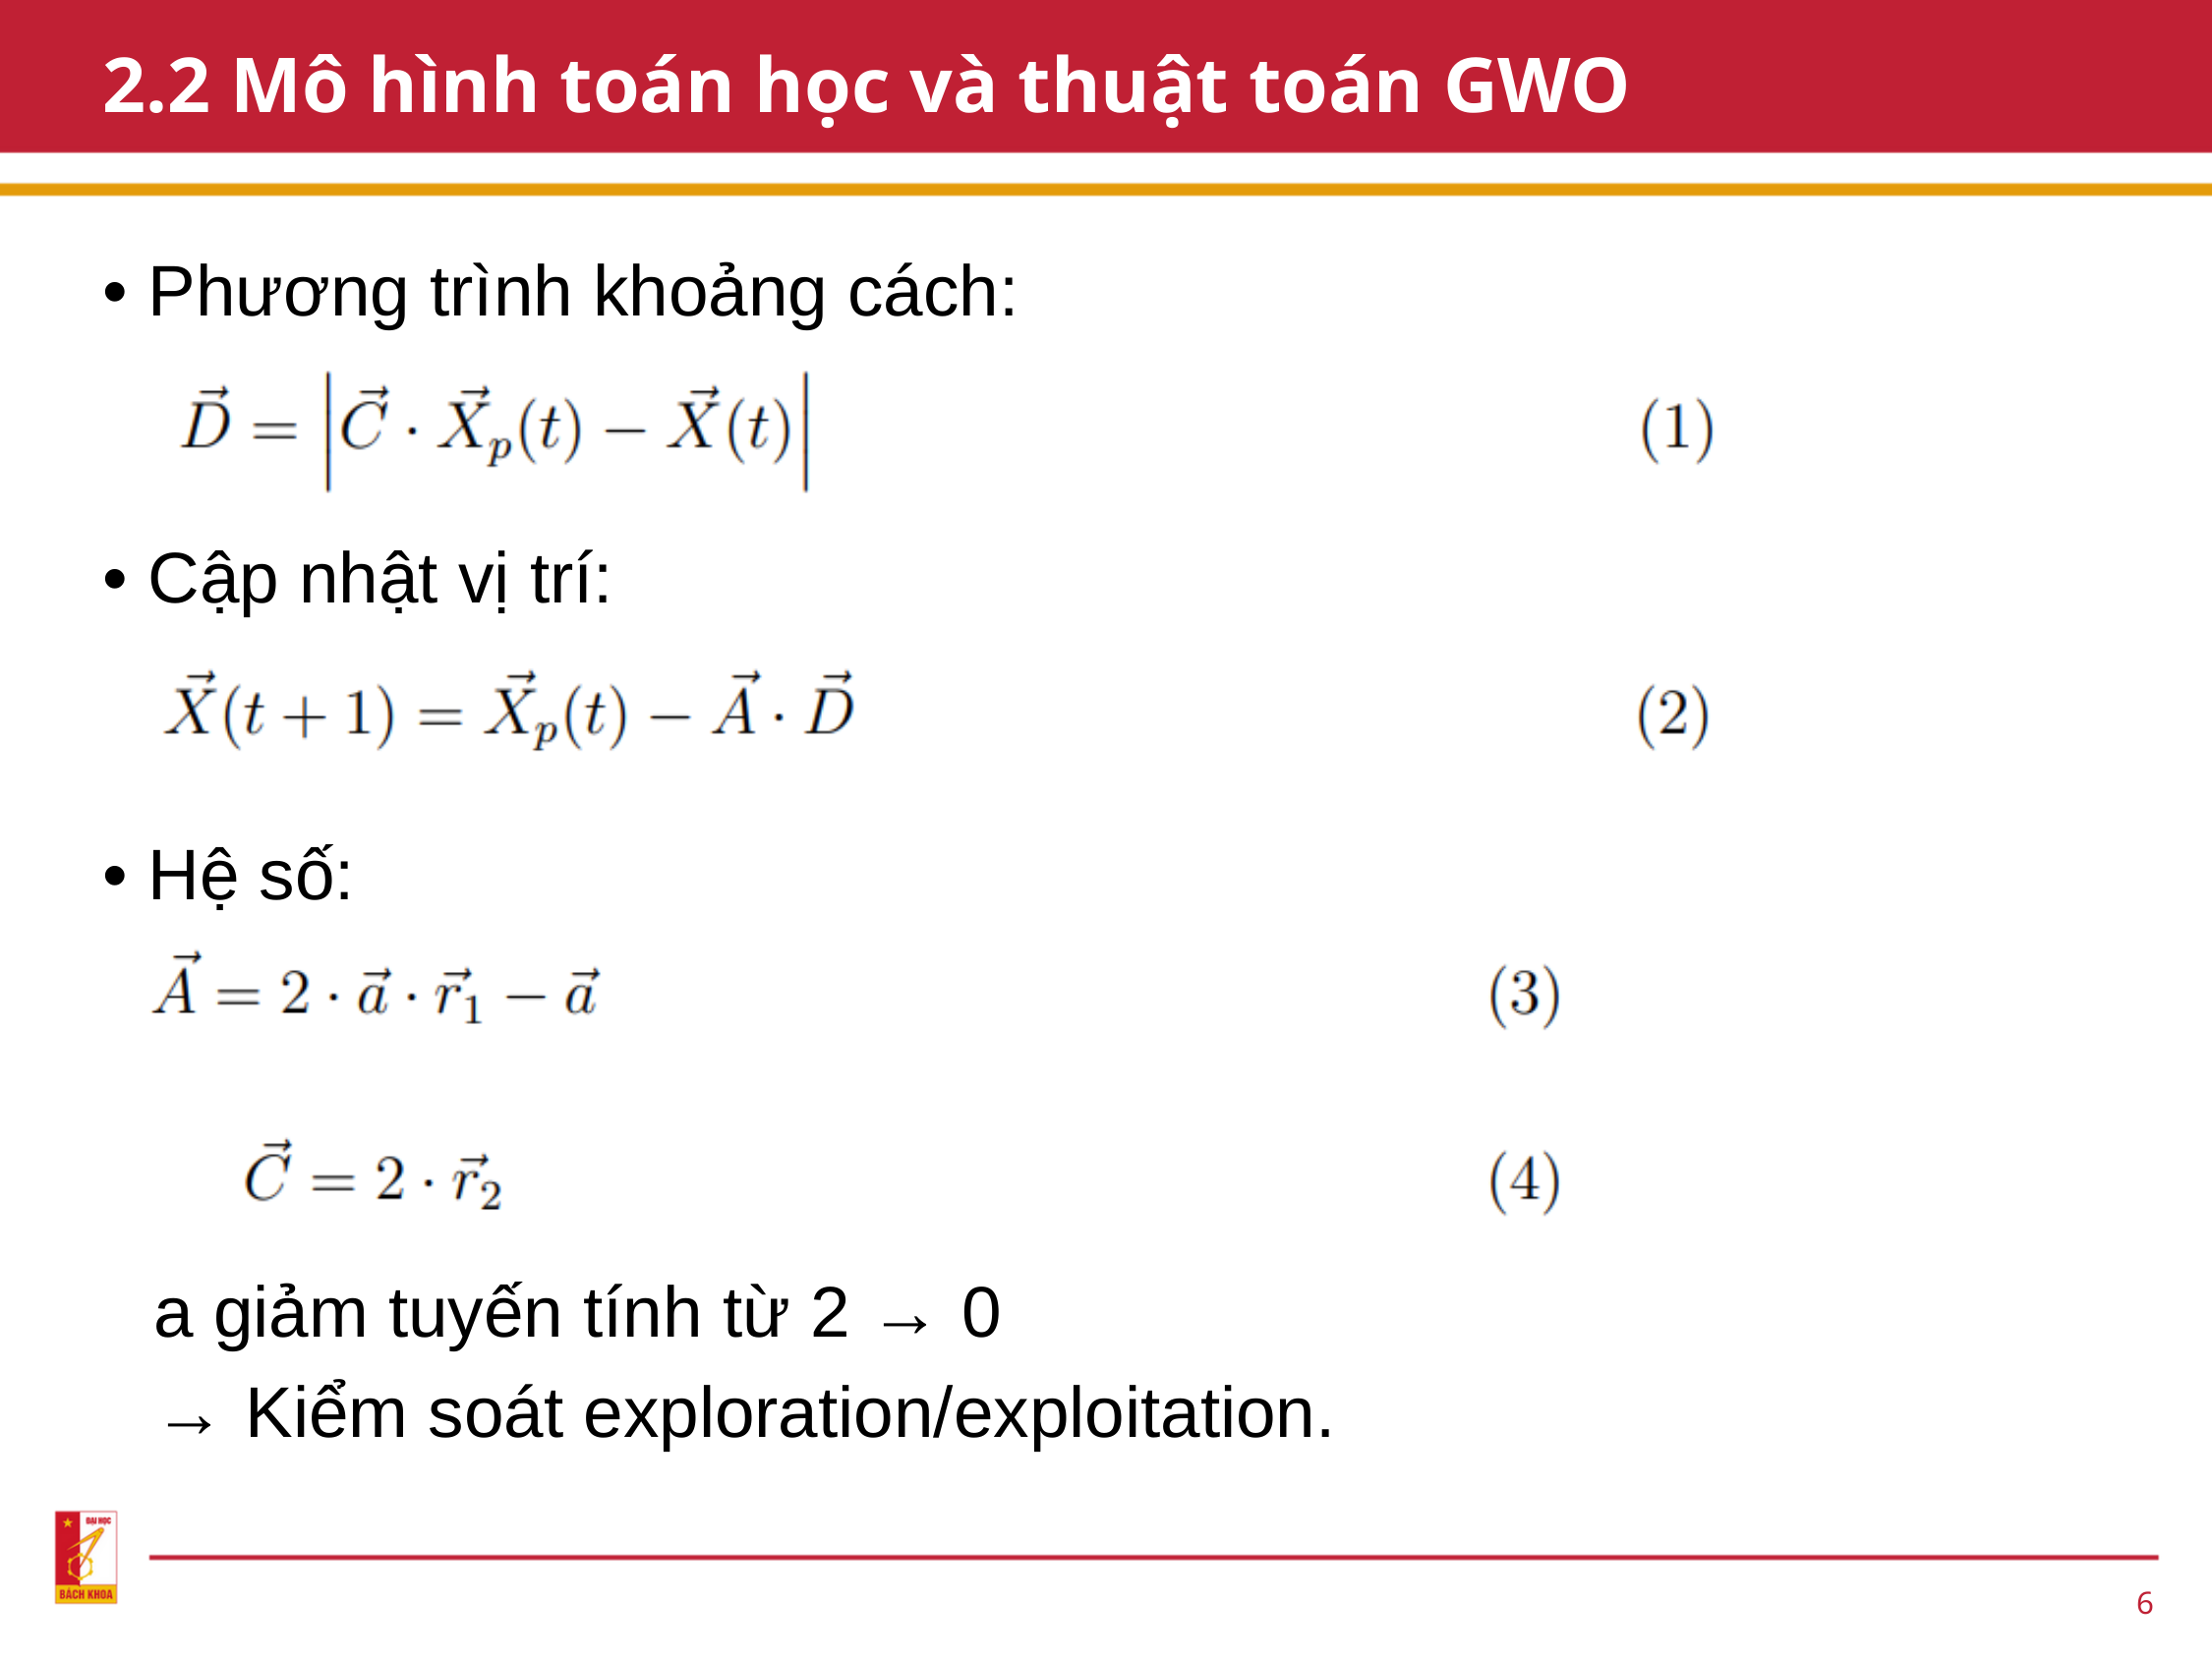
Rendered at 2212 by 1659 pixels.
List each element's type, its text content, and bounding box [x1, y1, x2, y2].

text_box [102, 915, 1646, 1265]
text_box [102, 528, 2073, 807]
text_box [102, 241, 2073, 526]
text_box 2.2 Mô hình toán học và thuật toán GWO [102, 22, 2124, 128]
text_box a giảm tuyến tính từ 2 → 0 → Kiểm soát exploration/exploitation. [153, 1250, 2124, 1452]
text_box 6 [2135, 1577, 2155, 1621]
text_box • Hệ số: [102, 816, 2073, 915]
text_box [0, 0, 2212, 1659]
